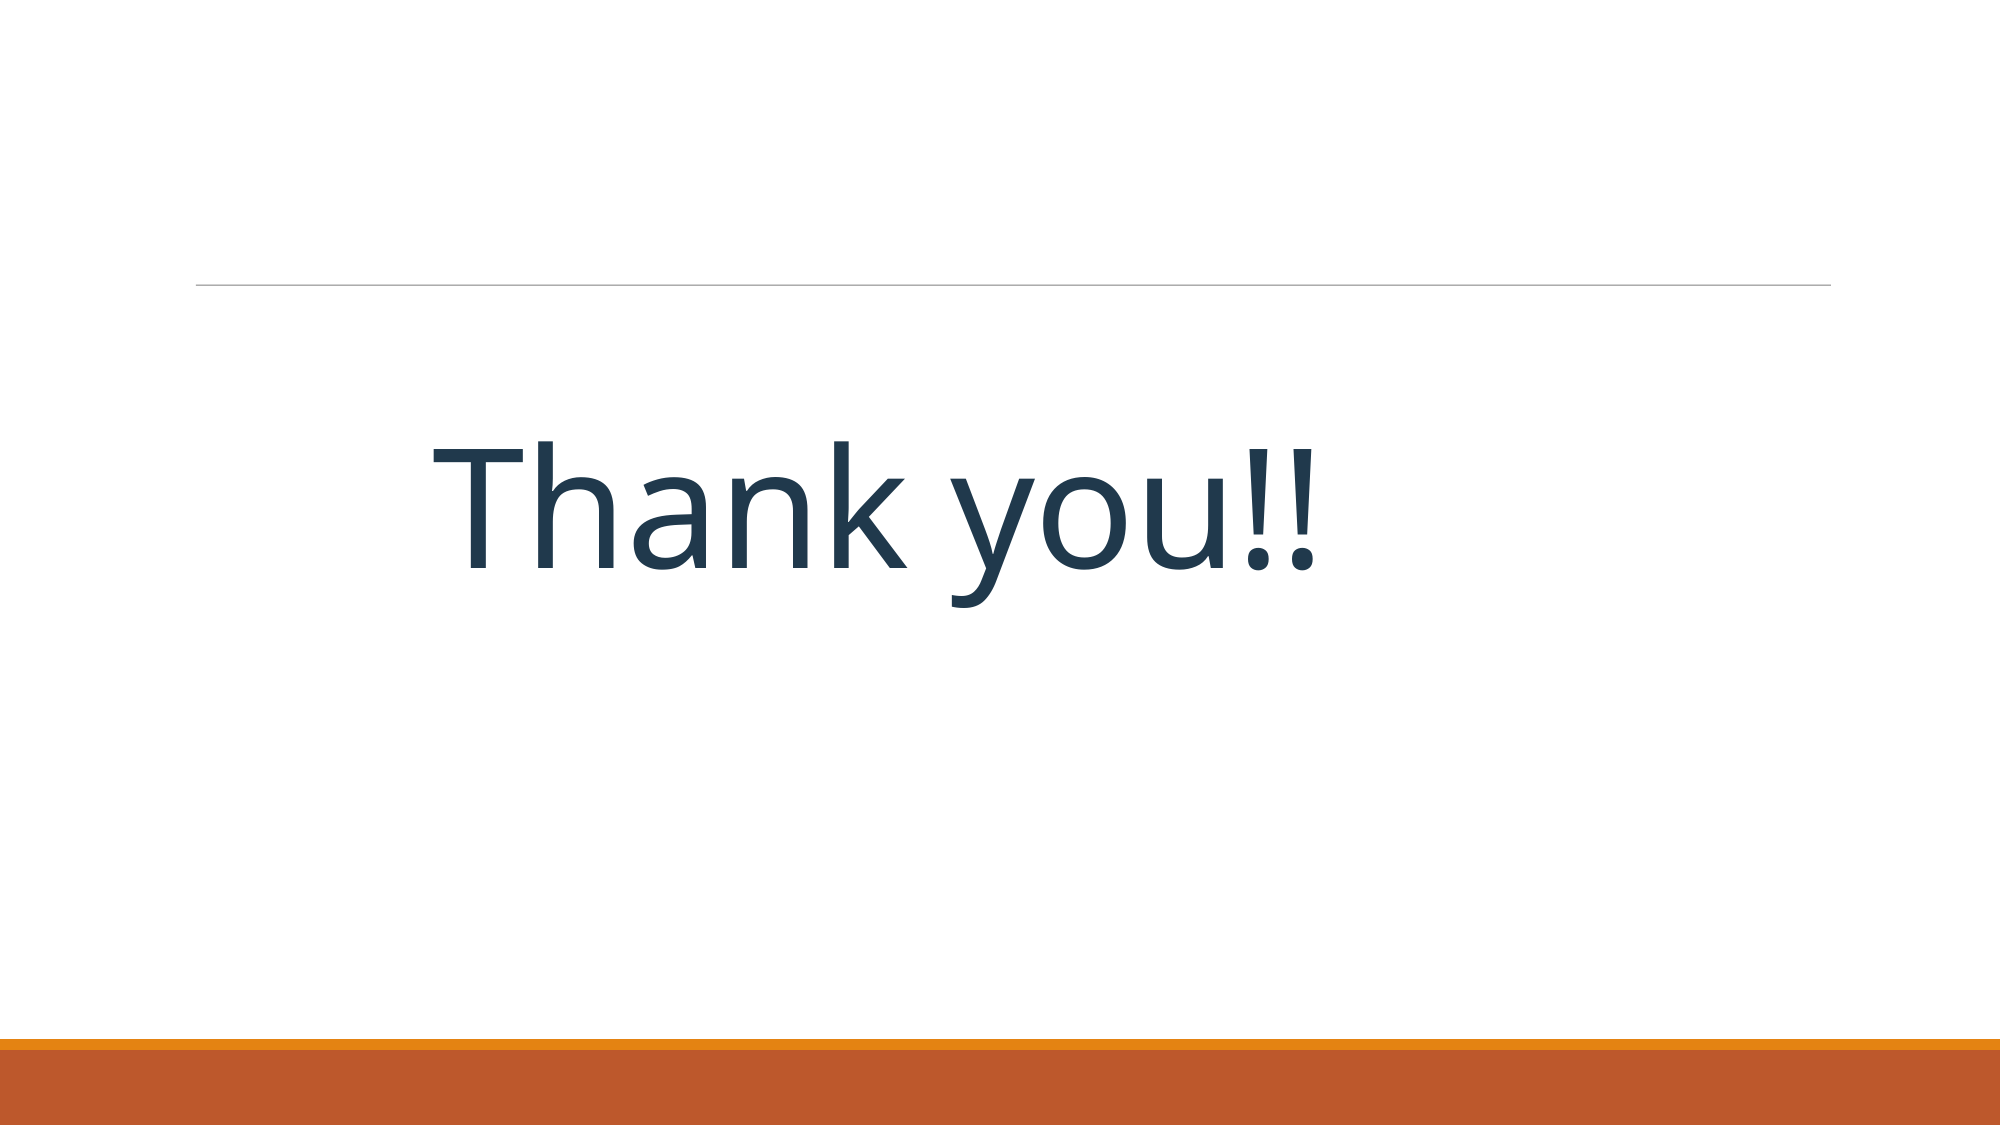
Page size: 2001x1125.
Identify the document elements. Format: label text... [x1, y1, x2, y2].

title Thank you!! [417, 392, 1829, 611]
